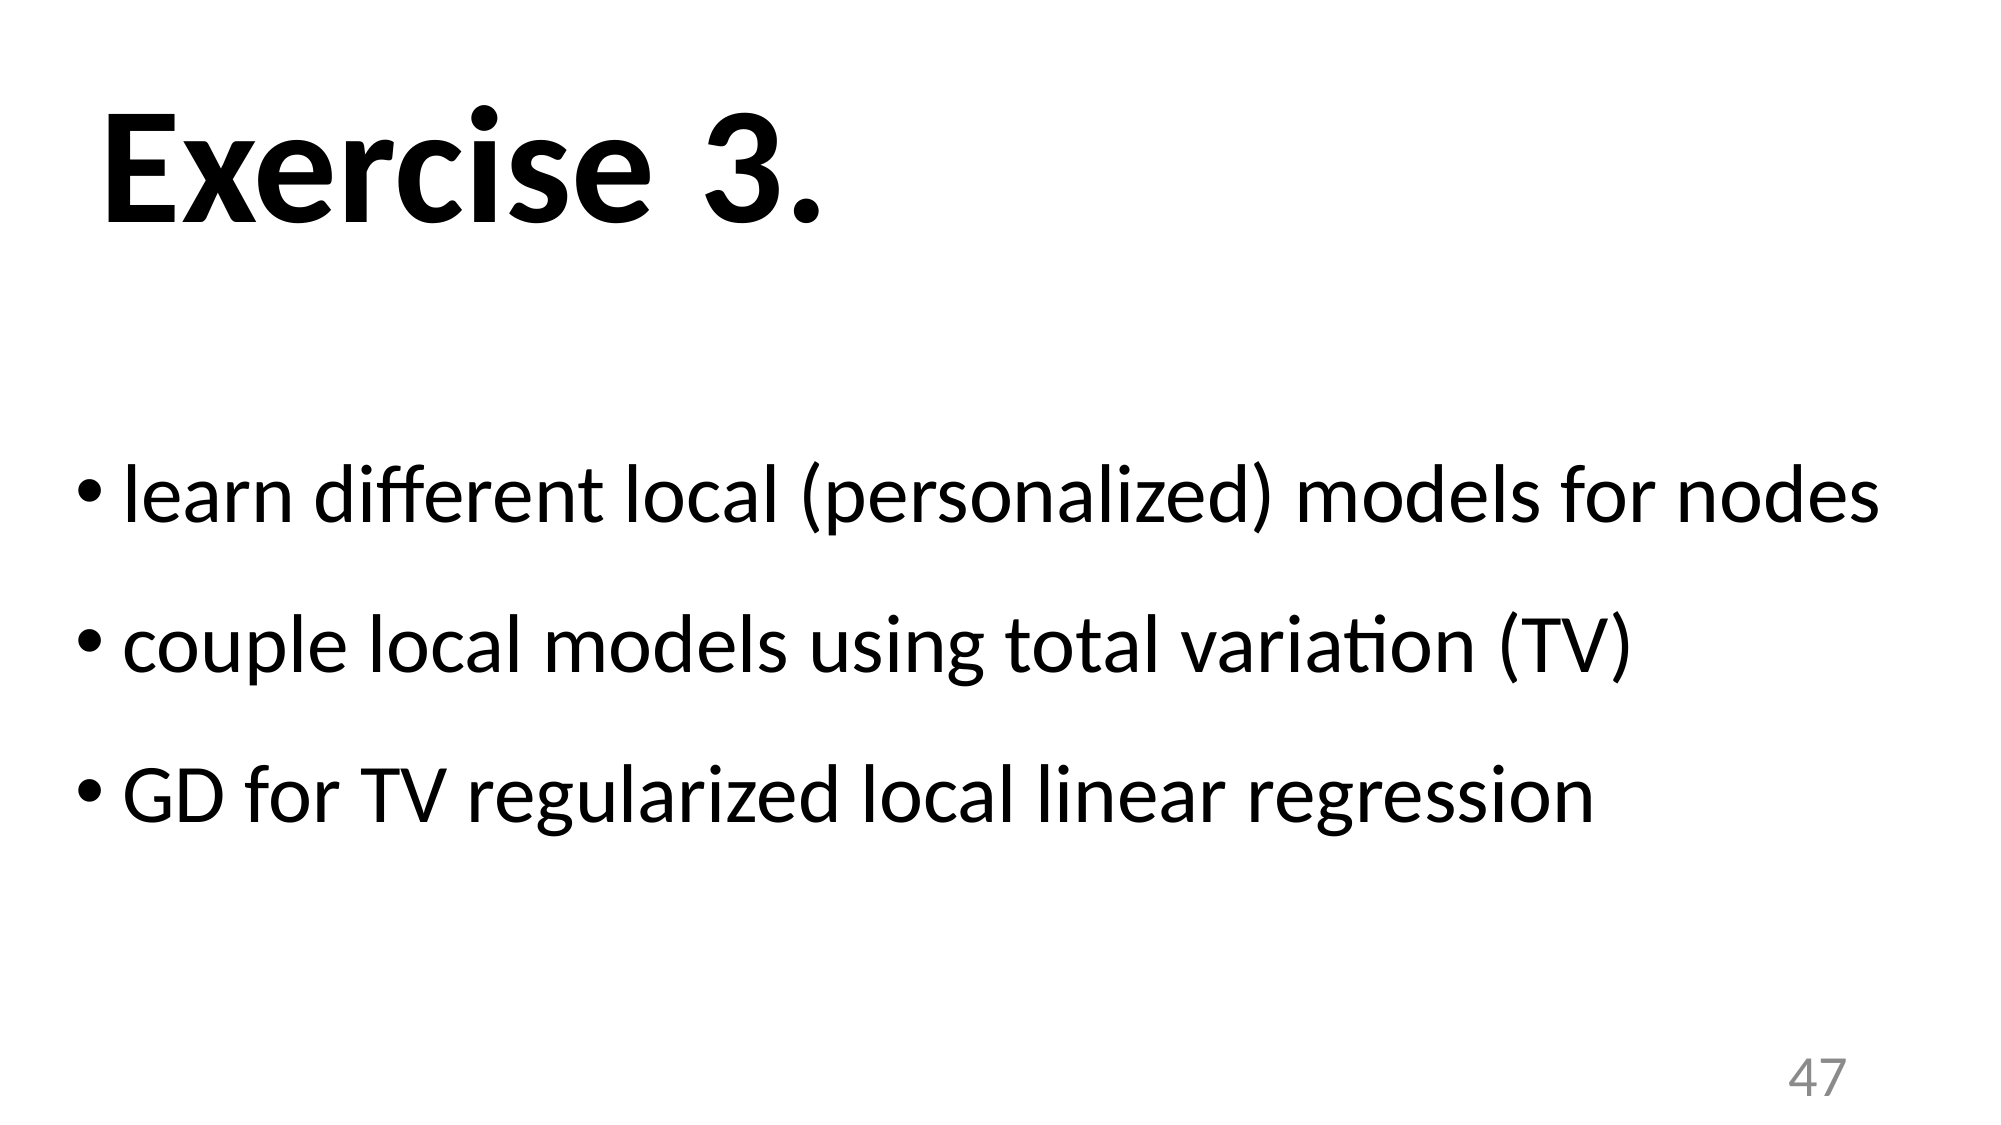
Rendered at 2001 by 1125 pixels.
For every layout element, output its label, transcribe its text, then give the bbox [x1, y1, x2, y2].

title Exercise 3. [85, 59, 2000, 278]
slide_number 47 [1412, 1042, 1863, 1103]
text_box learn different local (personalized) models for nodes couple local models using total variation (TV) GD for TV regularized local linear regression [60, 382, 1940, 847]
